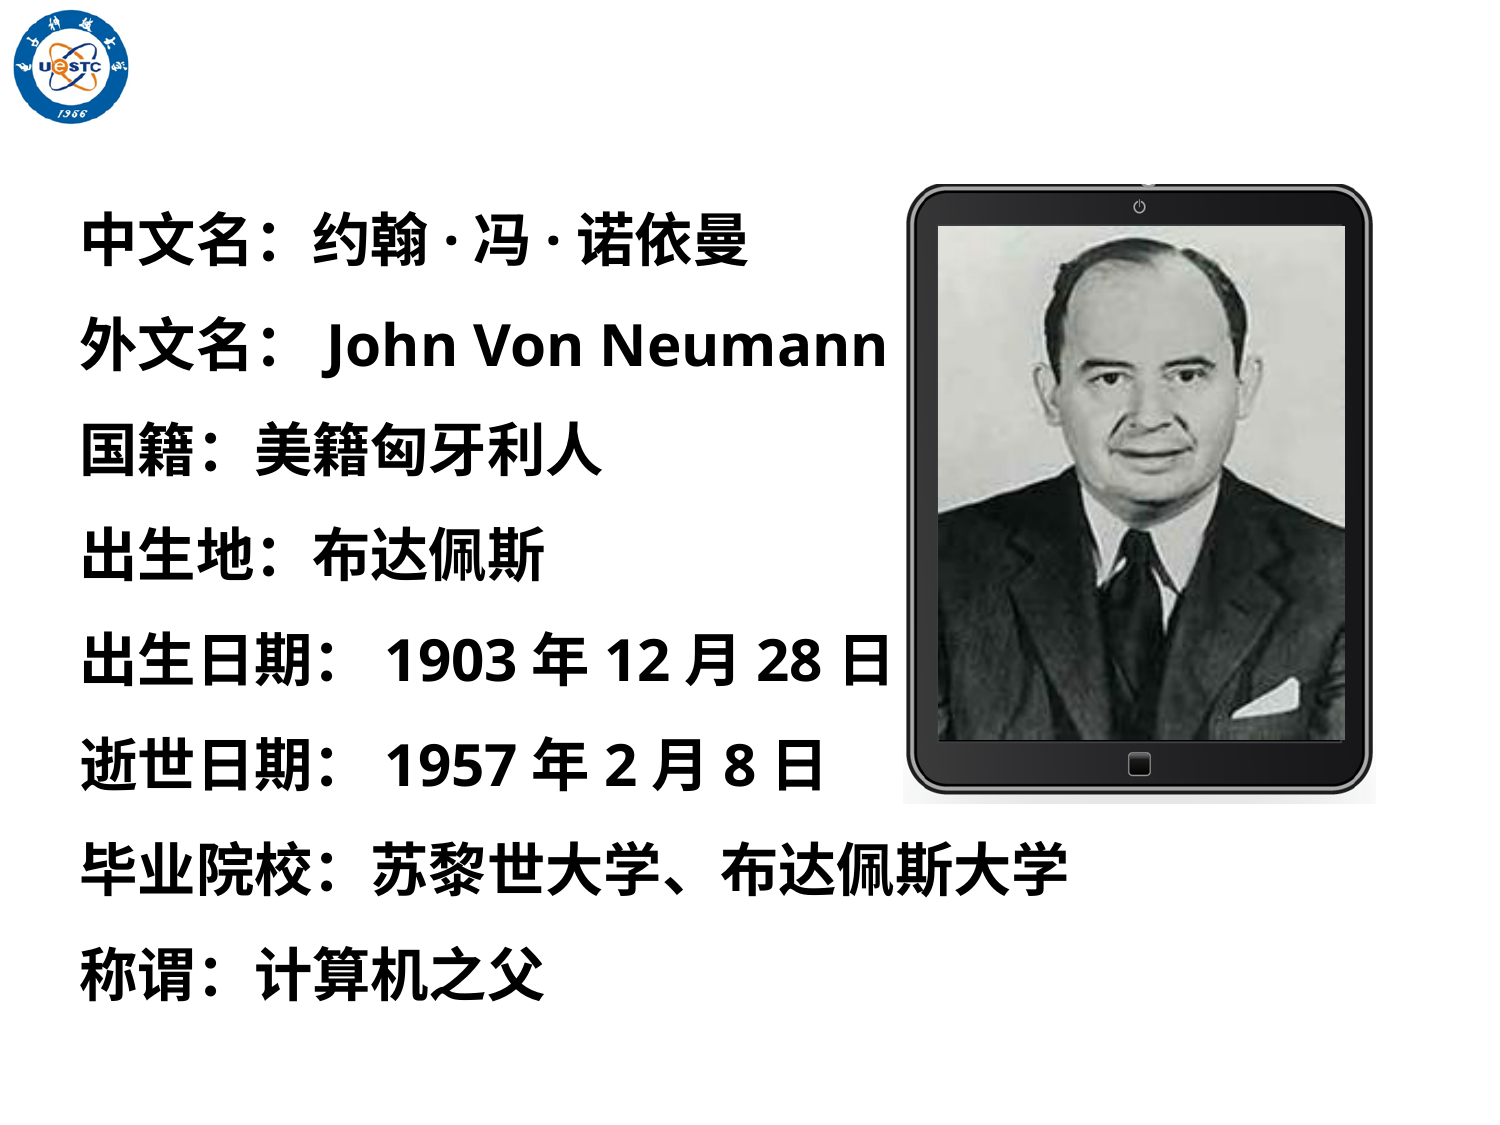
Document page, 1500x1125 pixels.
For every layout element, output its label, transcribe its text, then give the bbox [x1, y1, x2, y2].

picture [6, 8, 136, 126]
text_box 中文名：约翰·冯·诺依曼 外文名：John Von Neumann 国籍：美籍匈牙利人 出生地：布达佩斯 出生日期：1903年12月28日 逝世日期：1957年2月8日 毕业院校：苏黎世大学、布达佩斯大学 称谓：计算机之父 [64, 160, 1388, 1016]
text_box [903, 184, 1377, 804]
